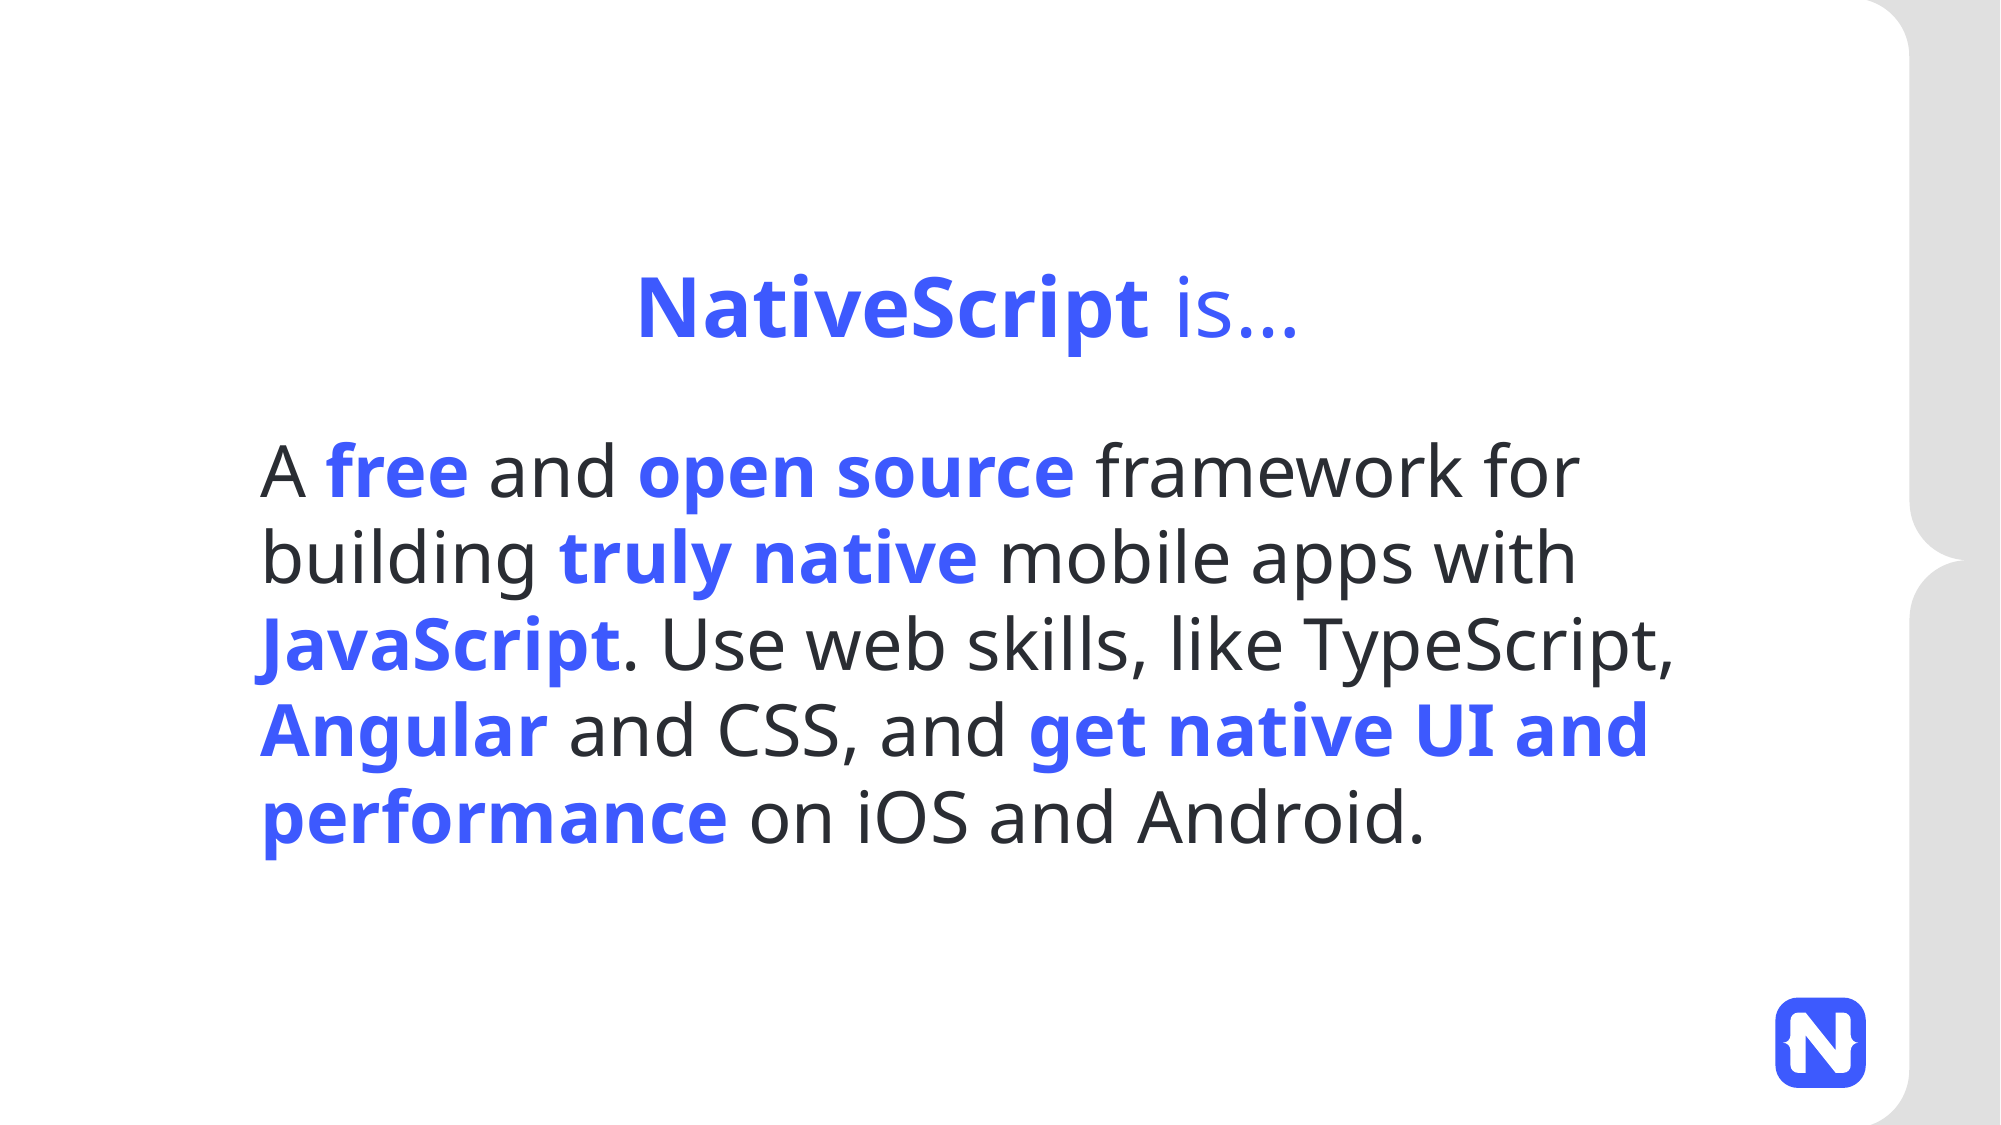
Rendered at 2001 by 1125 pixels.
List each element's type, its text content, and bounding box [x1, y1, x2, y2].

text_box NativeScript is… [620, 246, 1316, 362]
text_box A free and open source framework for building truly native mobile apps with JavaScript. Use web skills, like TypeScript, Angular and CSS, and get native UI and performance on iOS and Android. [245, 417, 1790, 866]
